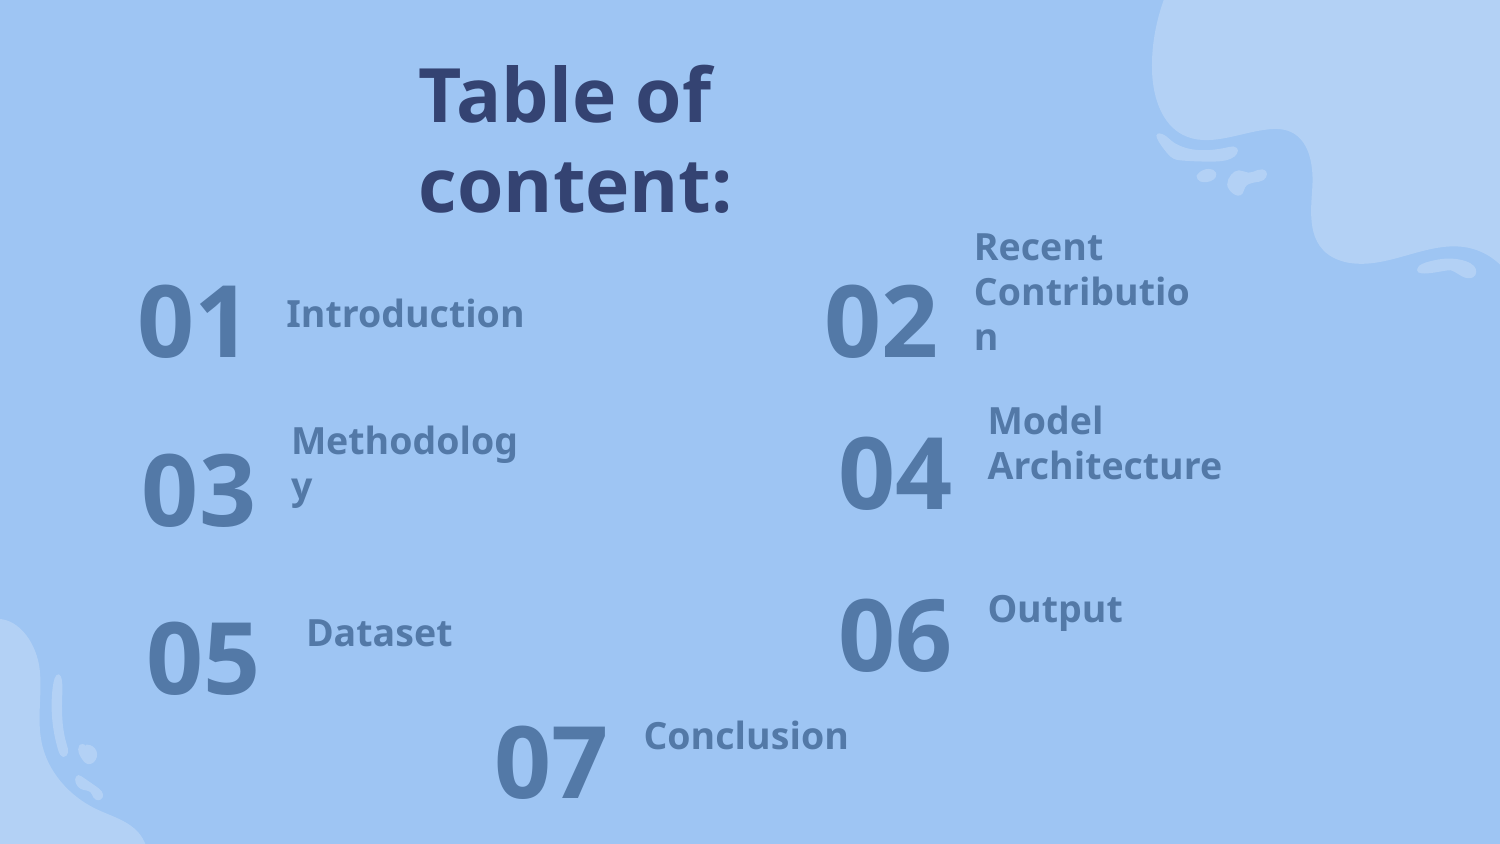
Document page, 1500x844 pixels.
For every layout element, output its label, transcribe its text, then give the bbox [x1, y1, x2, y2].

text_box Conclusion [628, 701, 899, 768]
text_box [161, 598, 518, 778]
text_box Dataset [281, 598, 552, 665]
title Table of content: [403, 32, 993, 203]
text_box 05 [130, 580, 276, 729]
title Introduction [271, 260, 562, 366]
title Model Architecture [972, 412, 1243, 473]
text_box 07 [478, 684, 625, 833]
title 04 [822, 395, 969, 543]
title 02 [808, 244, 955, 392]
text_box 06 [822, 557, 969, 706]
title Methodology [275, 429, 546, 496]
title 01 [121, 244, 267, 392]
title 03 [125, 412, 272, 560]
title Recent Contribution [958, 260, 1229, 321]
text_box Output [972, 574, 1243, 641]
